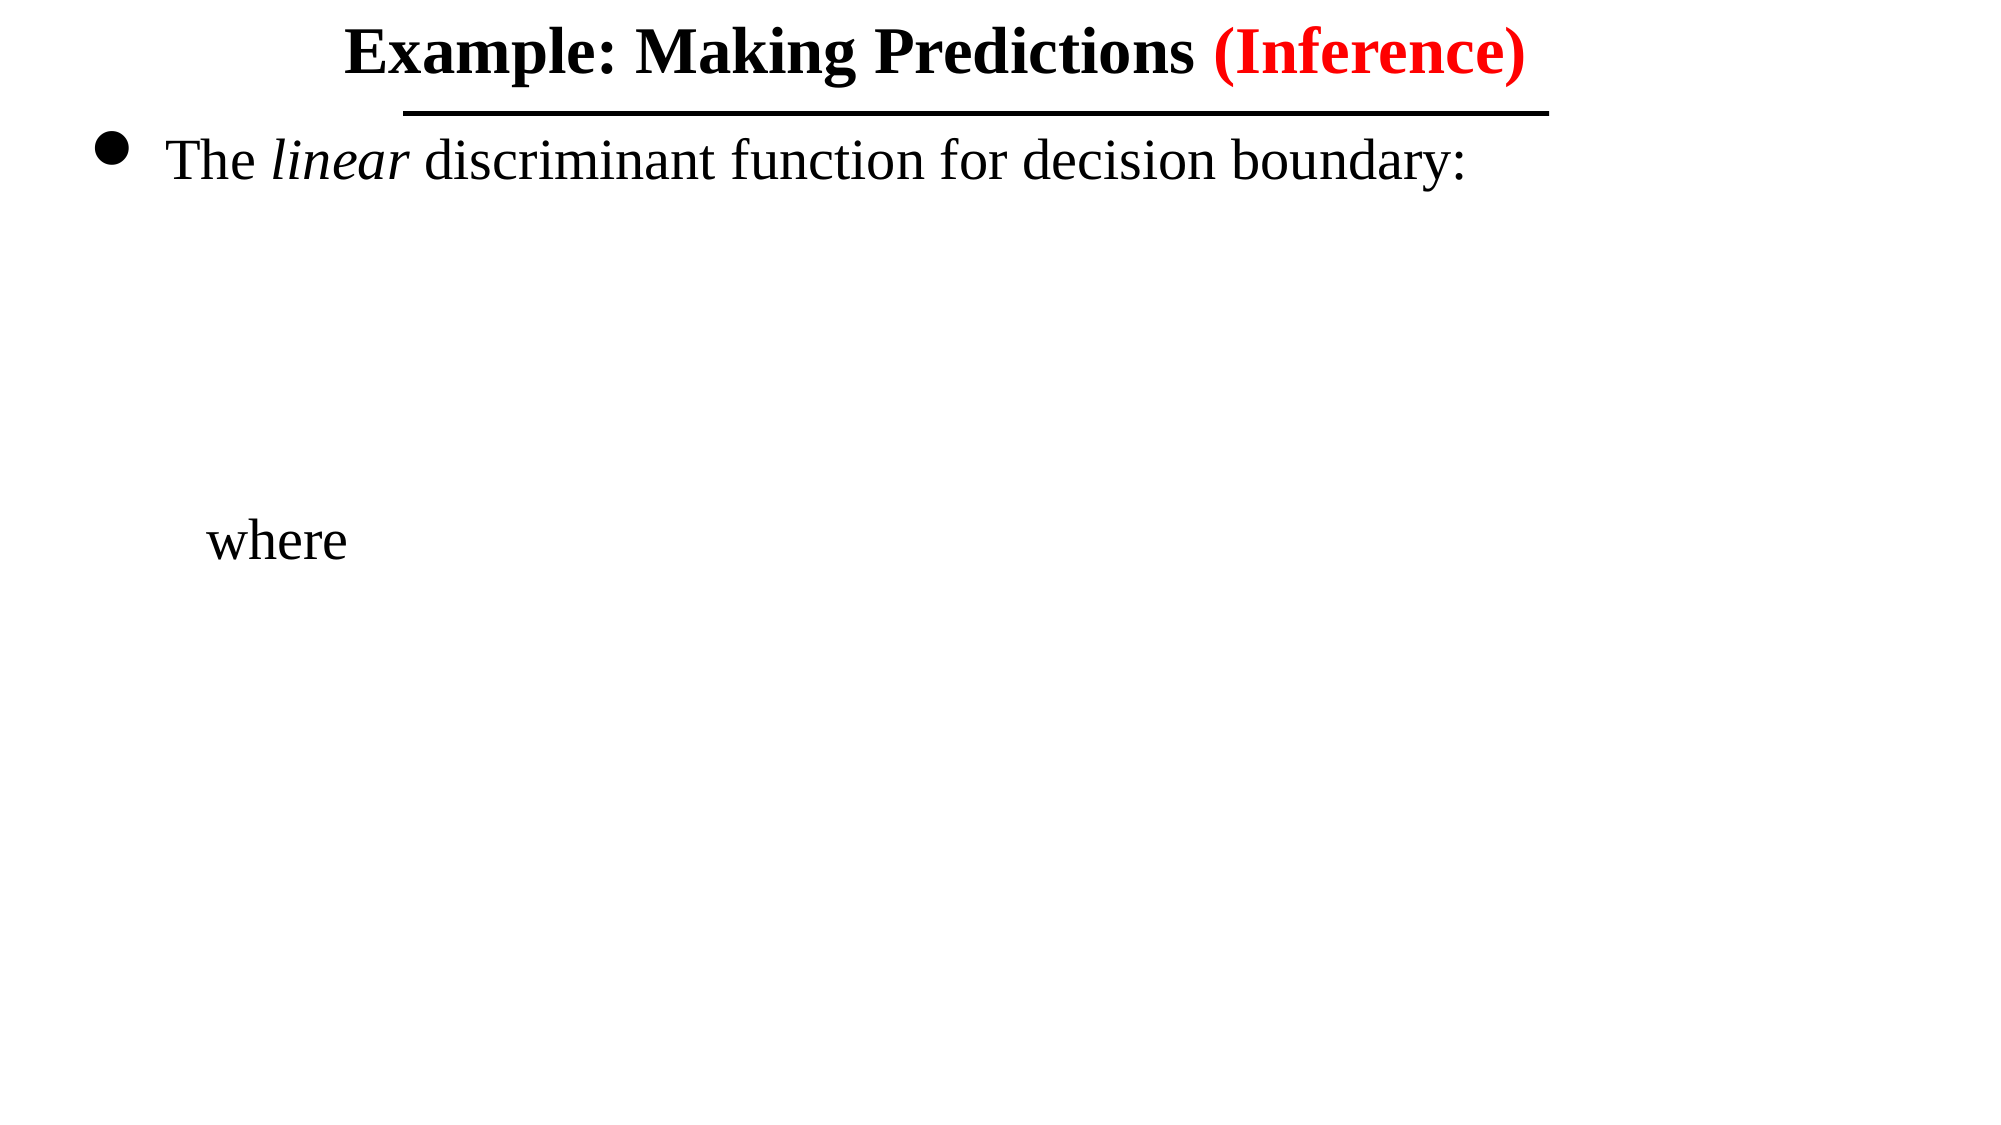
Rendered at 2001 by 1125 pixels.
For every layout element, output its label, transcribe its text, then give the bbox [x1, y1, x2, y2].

text_box Example: Making Predictions (Inference) [329, 0, 1943, 95]
